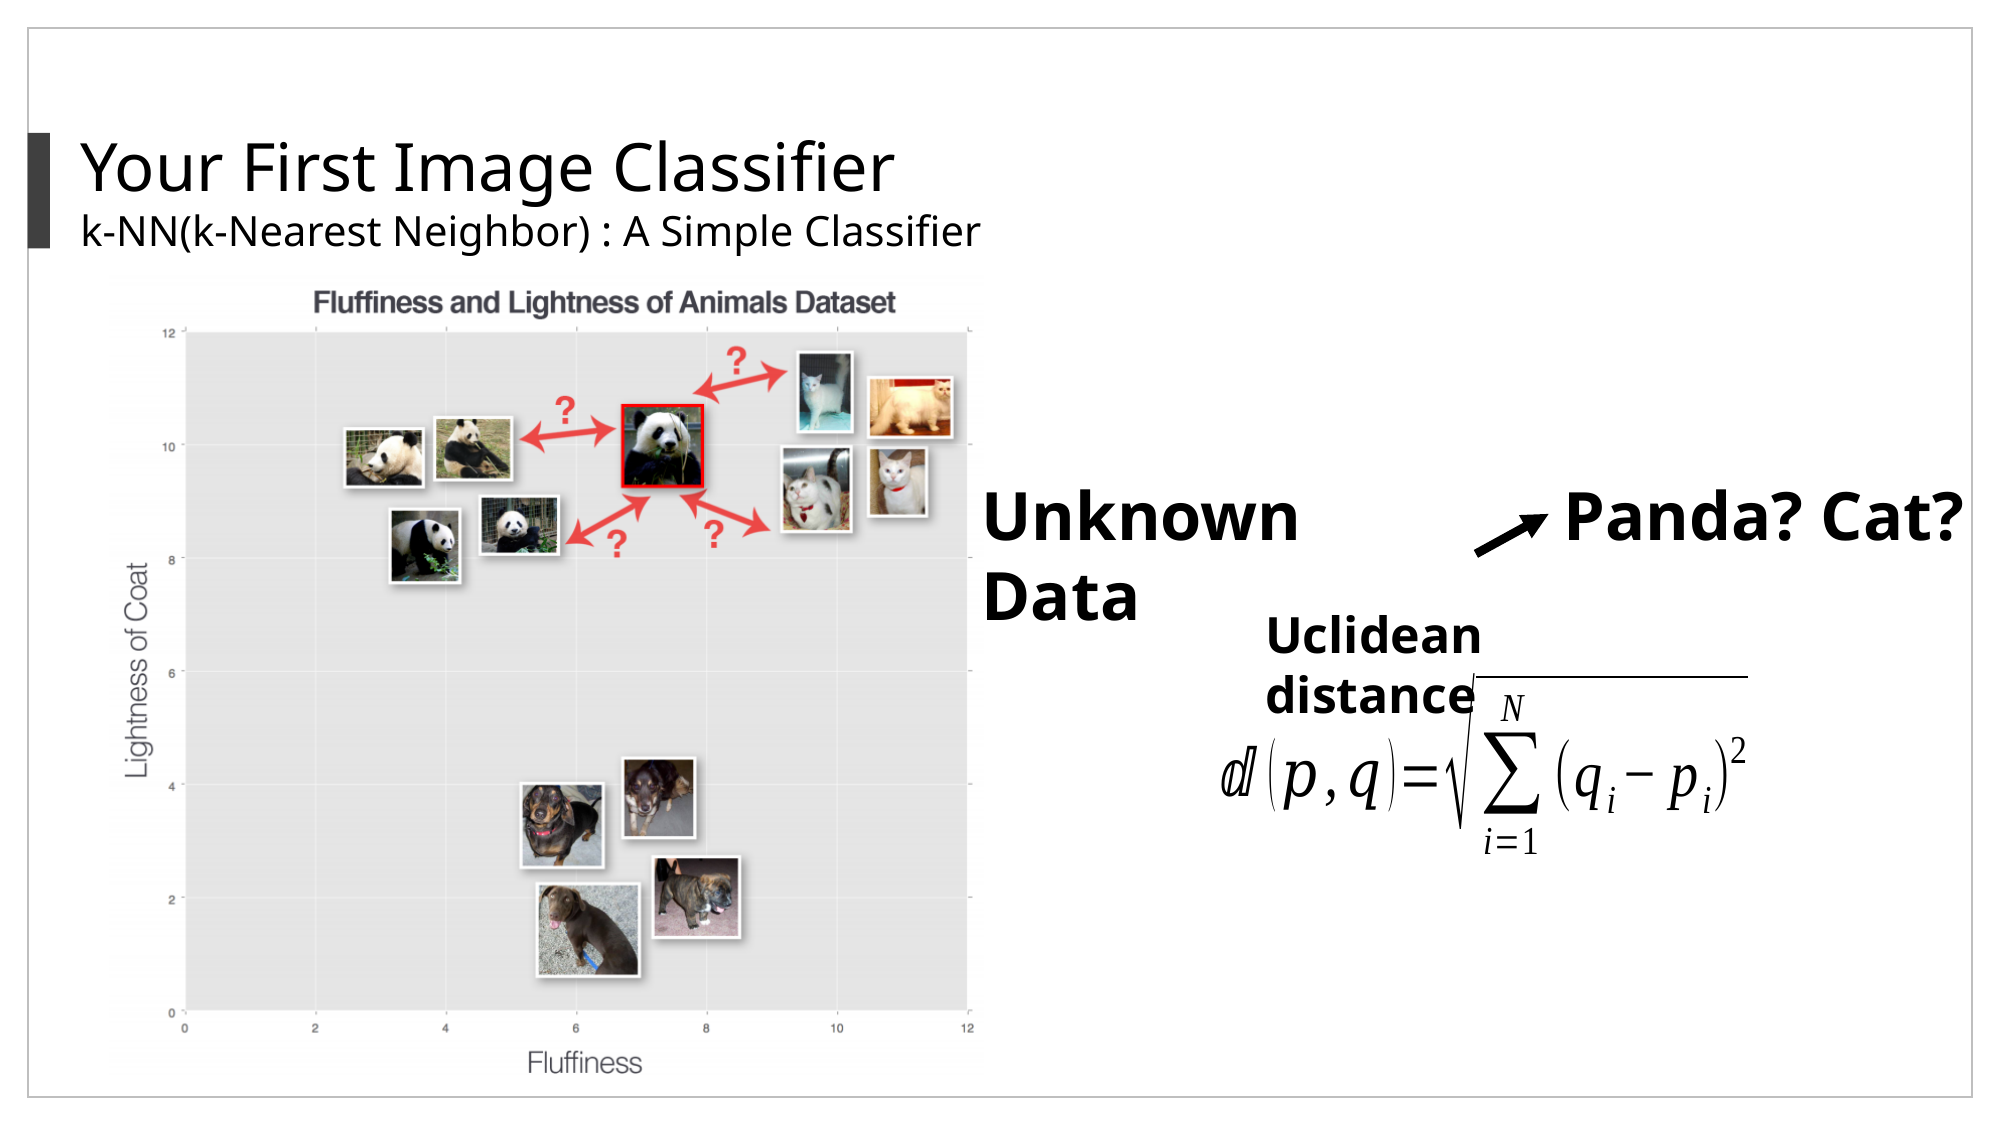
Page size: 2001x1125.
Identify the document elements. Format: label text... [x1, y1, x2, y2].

text_box [27, 27, 1973, 1098]
picture [109, 274, 985, 1087]
text_box Panda? Cat? [1548, 466, 1990, 562]
text_box [27, 132, 51, 249]
text_box Your First Image Classifier k-NN(k-Nearest Neighbor) : A Simple Classifier [65, 117, 1018, 263]
text_box Unknown Data [985, 466, 1476, 642]
text_box Uclidean distance [1250, 596, 1717, 731]
